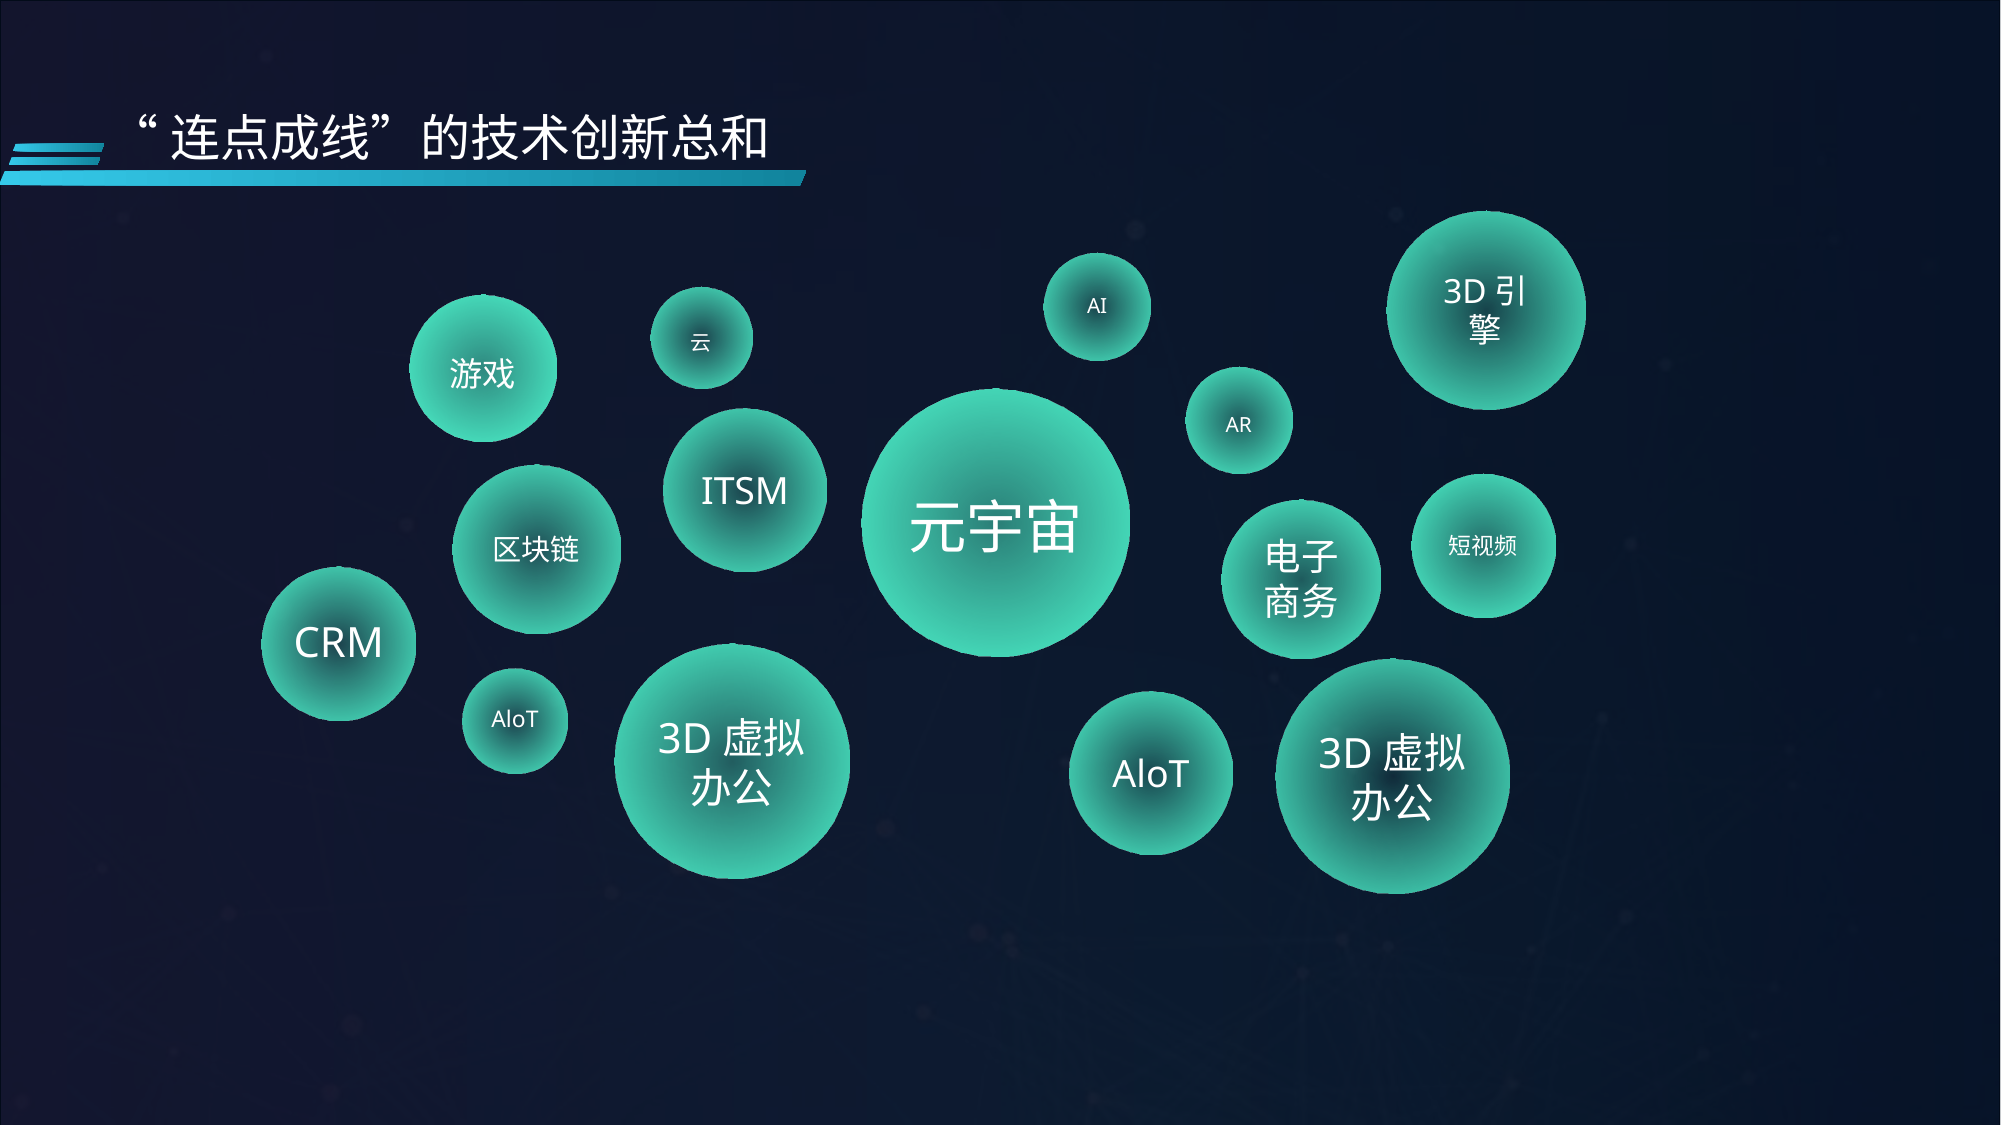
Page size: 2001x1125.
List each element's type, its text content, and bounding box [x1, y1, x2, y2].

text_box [409, 294, 557, 442]
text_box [861, 388, 1130, 657]
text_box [1043, 252, 1151, 361]
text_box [261, 566, 416, 721]
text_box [1275, 658, 1510, 894]
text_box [614, 643, 850, 879]
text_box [1411, 473, 1556, 618]
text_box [650, 286, 753, 389]
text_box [1069, 691, 1233, 855]
list “连点成线”的技术创新总和 [108, 105, 807, 171]
text_box 3D引擎 [1385, 209, 1587, 411]
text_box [663, 408, 827, 572]
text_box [1185, 366, 1293, 474]
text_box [452, 465, 621, 634]
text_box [462, 668, 568, 774]
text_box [1221, 499, 1381, 659]
